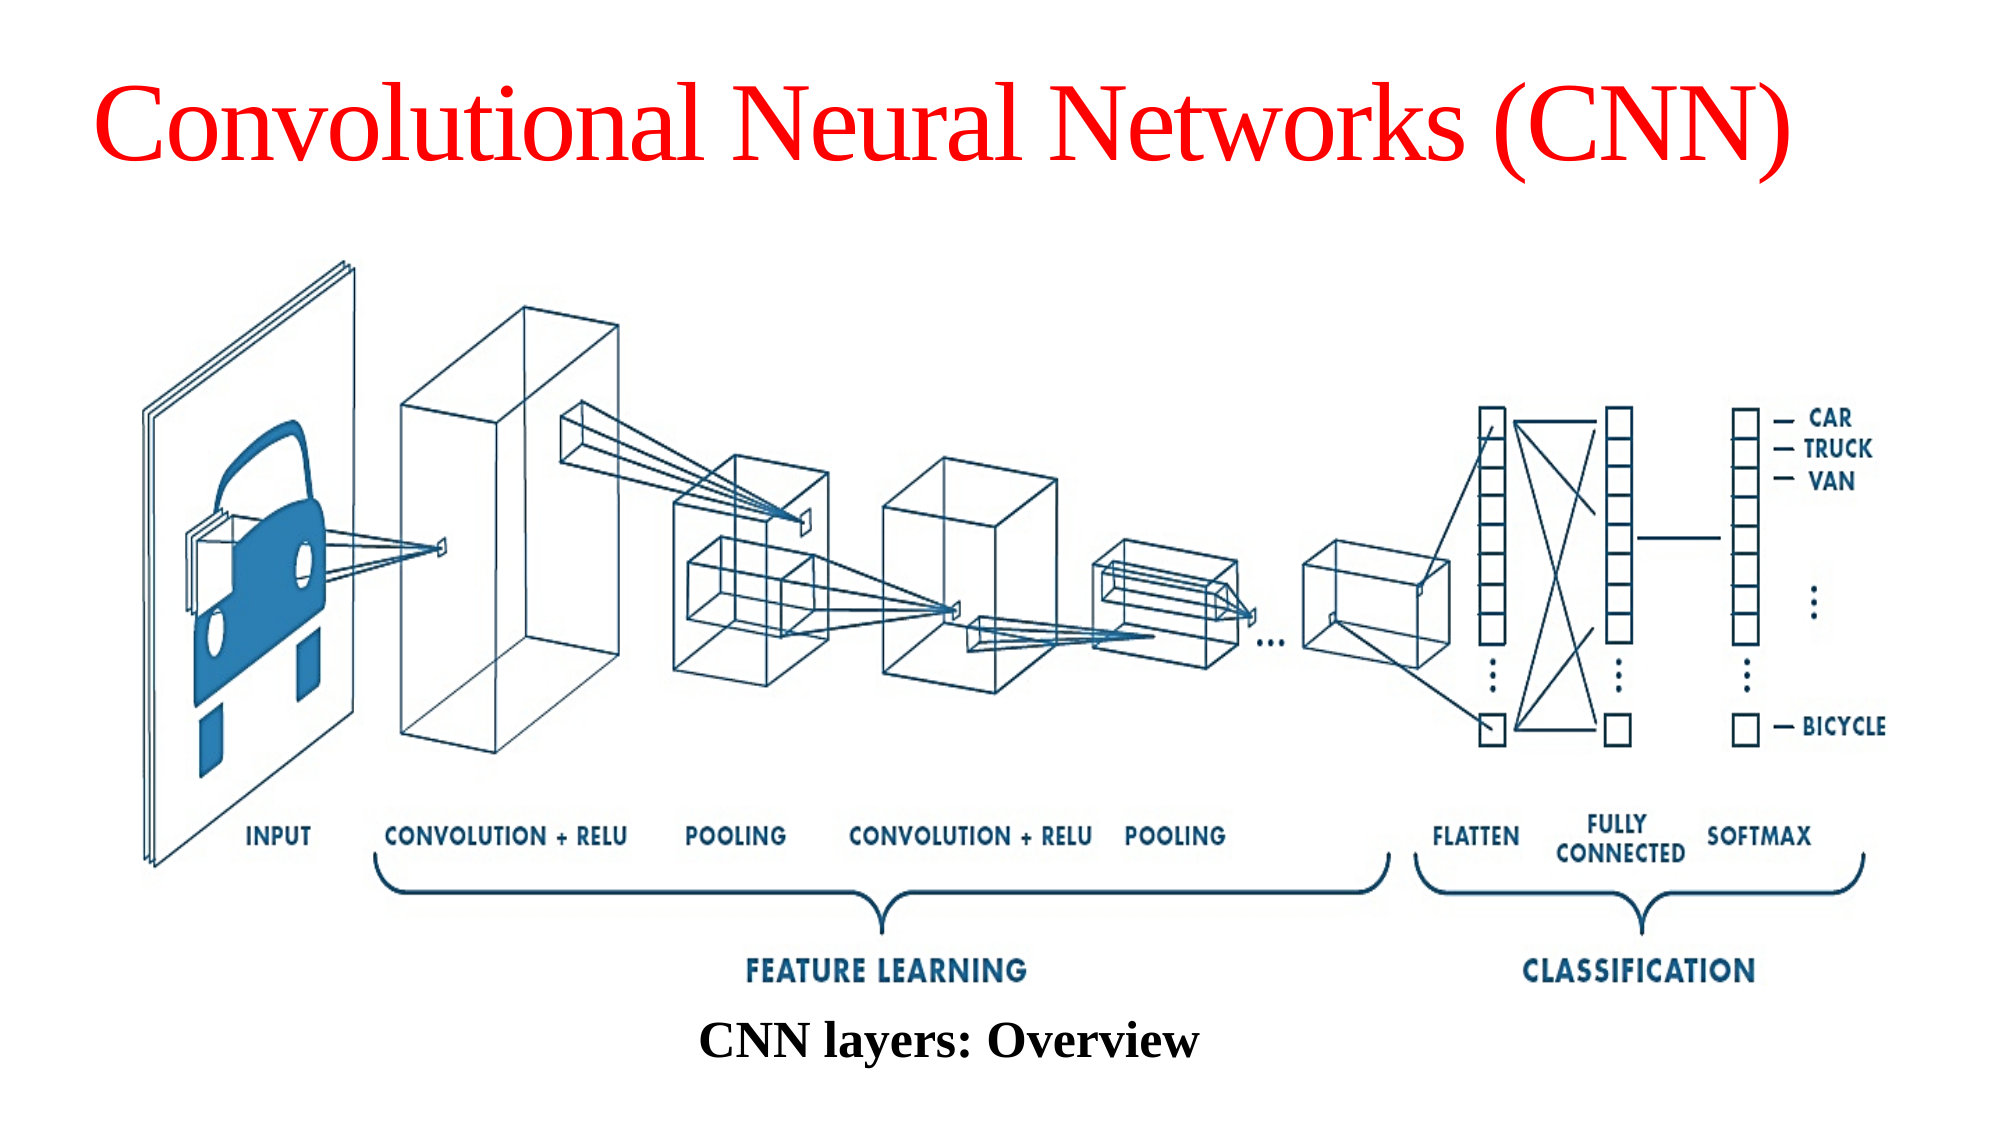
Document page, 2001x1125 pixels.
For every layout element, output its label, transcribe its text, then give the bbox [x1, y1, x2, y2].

title Convolutional Neural Networks (CNN) [77, 32, 1845, 219]
text_box CNN layers: Overview [683, 998, 1216, 1076]
picture [141, 258, 1888, 986]
